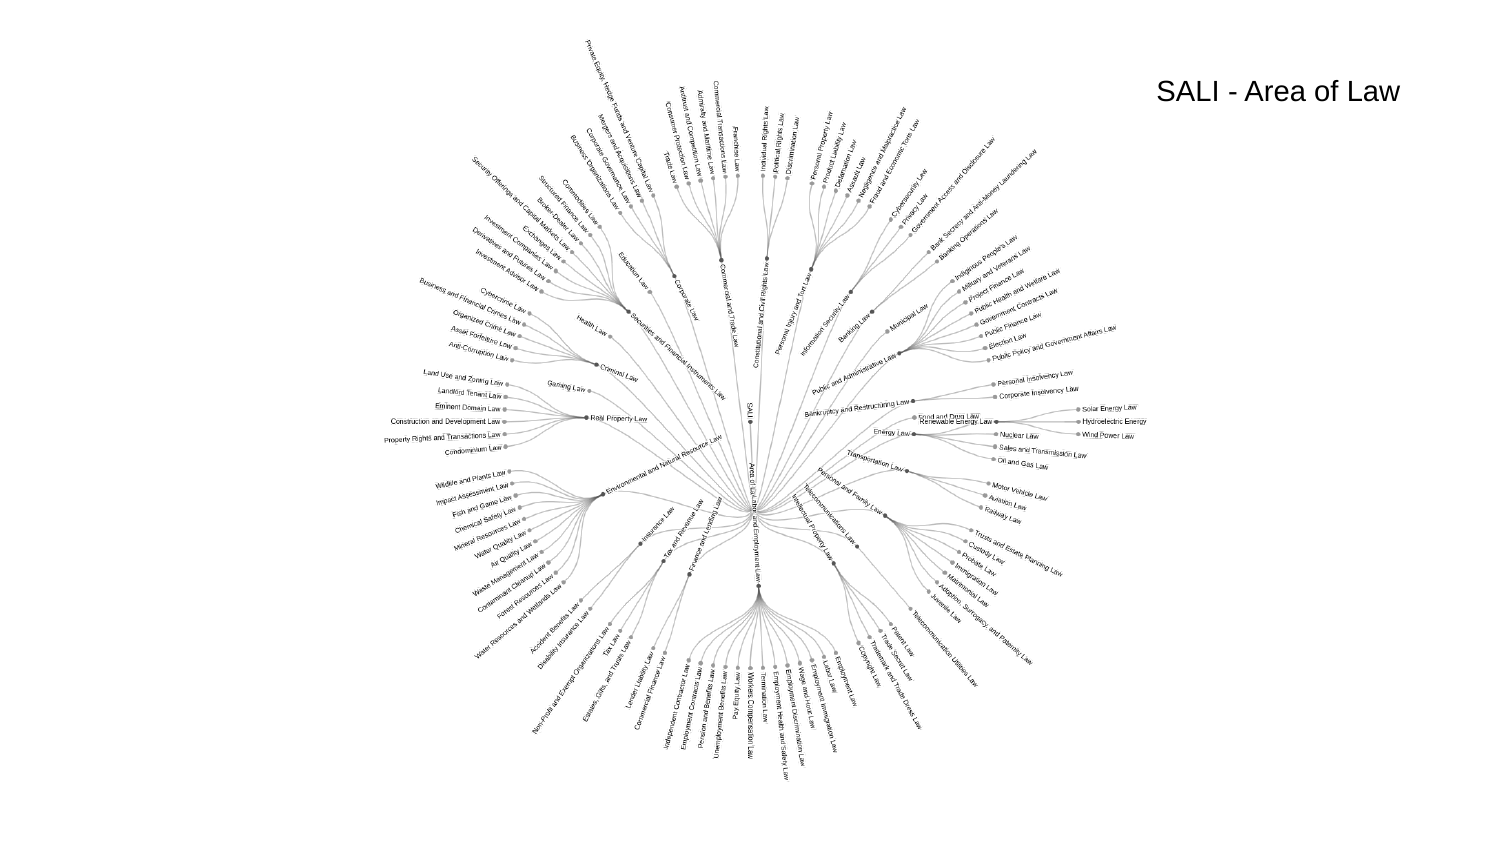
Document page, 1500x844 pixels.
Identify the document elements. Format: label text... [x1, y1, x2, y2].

text_box SALI - Area of Law [1151, 56, 1500, 122]
picture [352, 24, 1148, 819]
